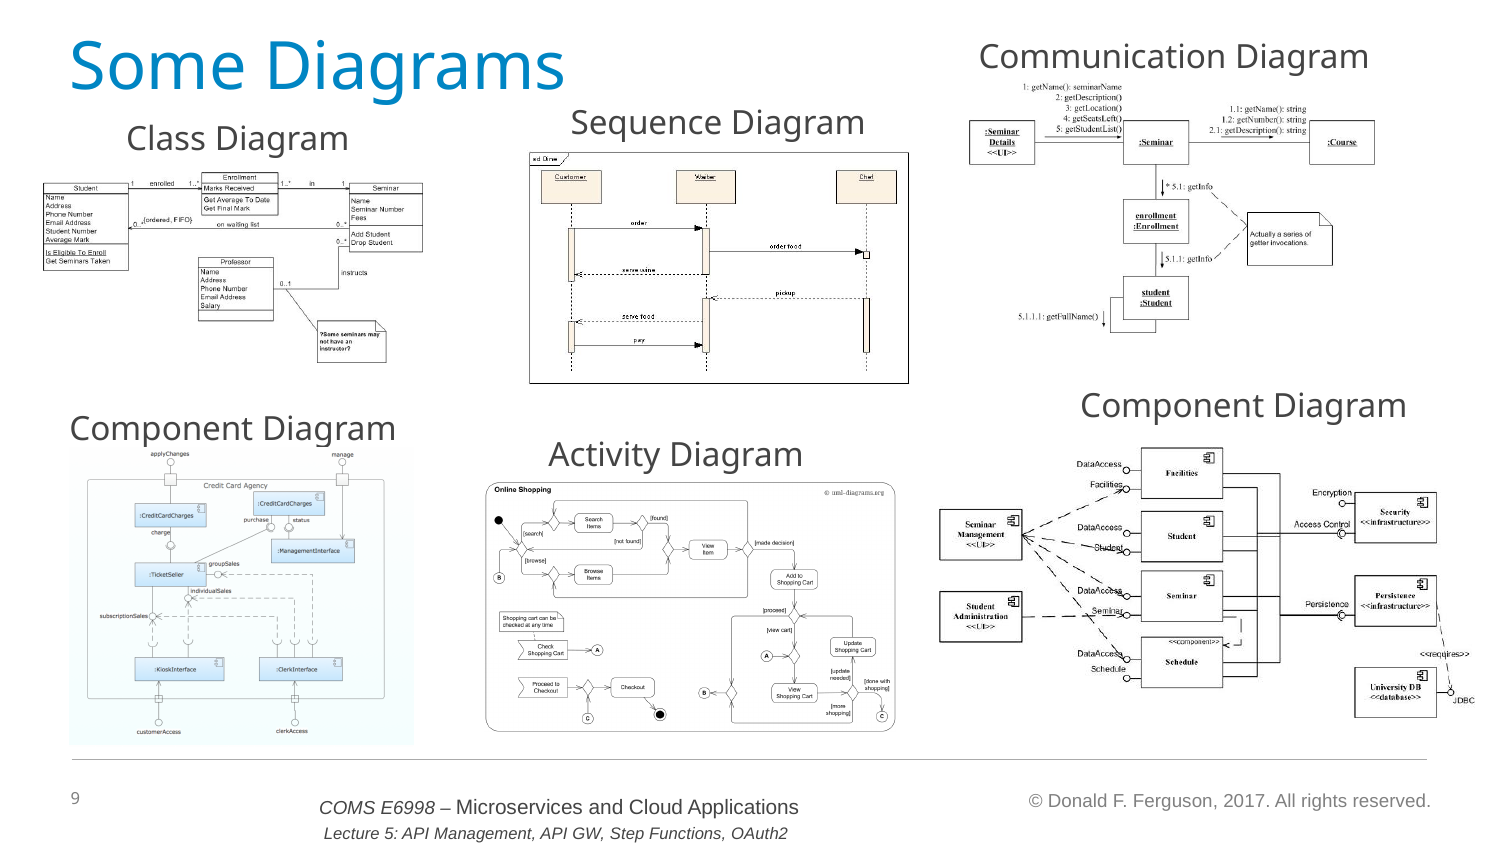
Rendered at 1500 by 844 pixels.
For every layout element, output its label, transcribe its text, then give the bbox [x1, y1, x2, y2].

picture [484, 481, 896, 732]
title Some Diagrams [69, 31, 1422, 106]
text_box Component Diagram [1065, 381, 1423, 433]
text_box Activity Diagram [533, 430, 819, 480]
text_box Component Diagram [54, 404, 412, 455]
text_box Sequence Diagram [555, 98, 881, 148]
text_box Communication Diagram [963, 32, 1386, 83]
picture [69, 447, 414, 747]
picture [43, 172, 424, 363]
picture [938, 447, 1475, 718]
picture [969, 80, 1375, 333]
picture [527, 149, 910, 386]
text_box Class Diagram [111, 114, 365, 165]
